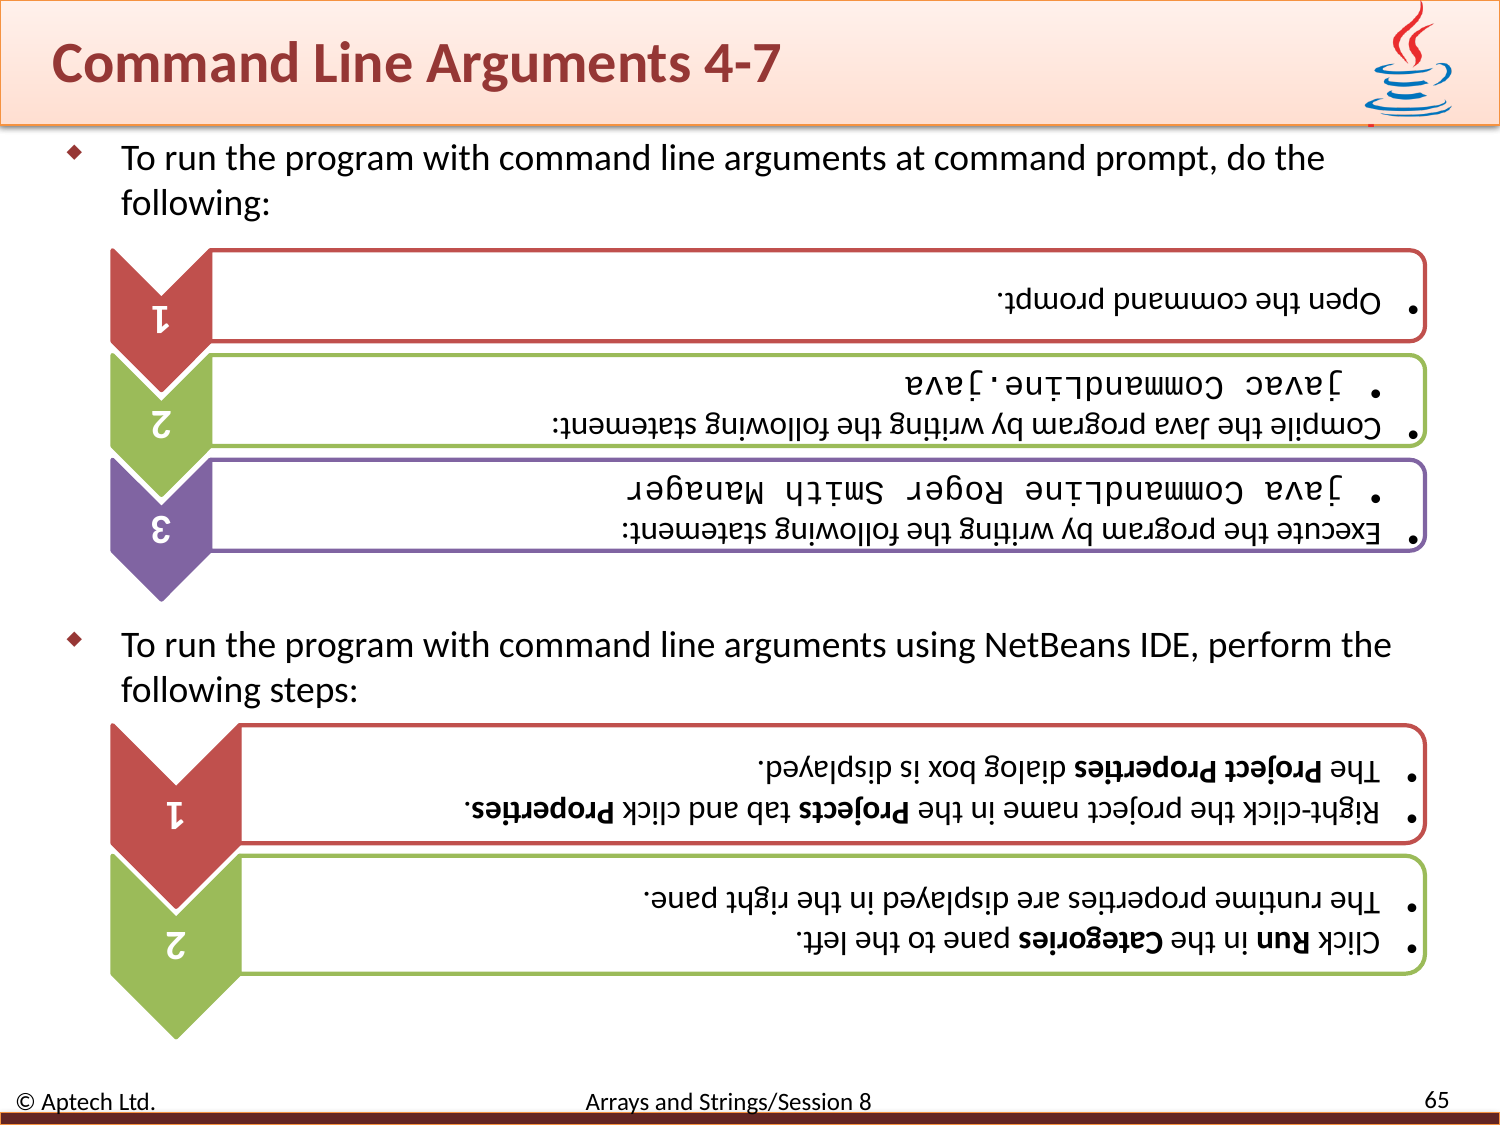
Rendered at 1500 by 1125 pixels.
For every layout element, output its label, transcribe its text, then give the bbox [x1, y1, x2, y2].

text_box To run the program with command line arguments at command prompt, do the following: [49, 125, 1463, 238]
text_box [112, 249, 1426, 601]
footer © Aptech Ltd. Arrays and Strings/Session 8 [0, 1087, 1325, 1113]
picture [1362, 0, 1454, 125]
title Command Line Arguments 4-7 [37, 24, 1288, 93]
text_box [112, 724, 1426, 1038]
text_box To run the program with command line arguments using NetBeans IDE, perform the following steps: [49, 612, 1463, 725]
slide_number 65 [1337, 1084, 1465, 1113]
